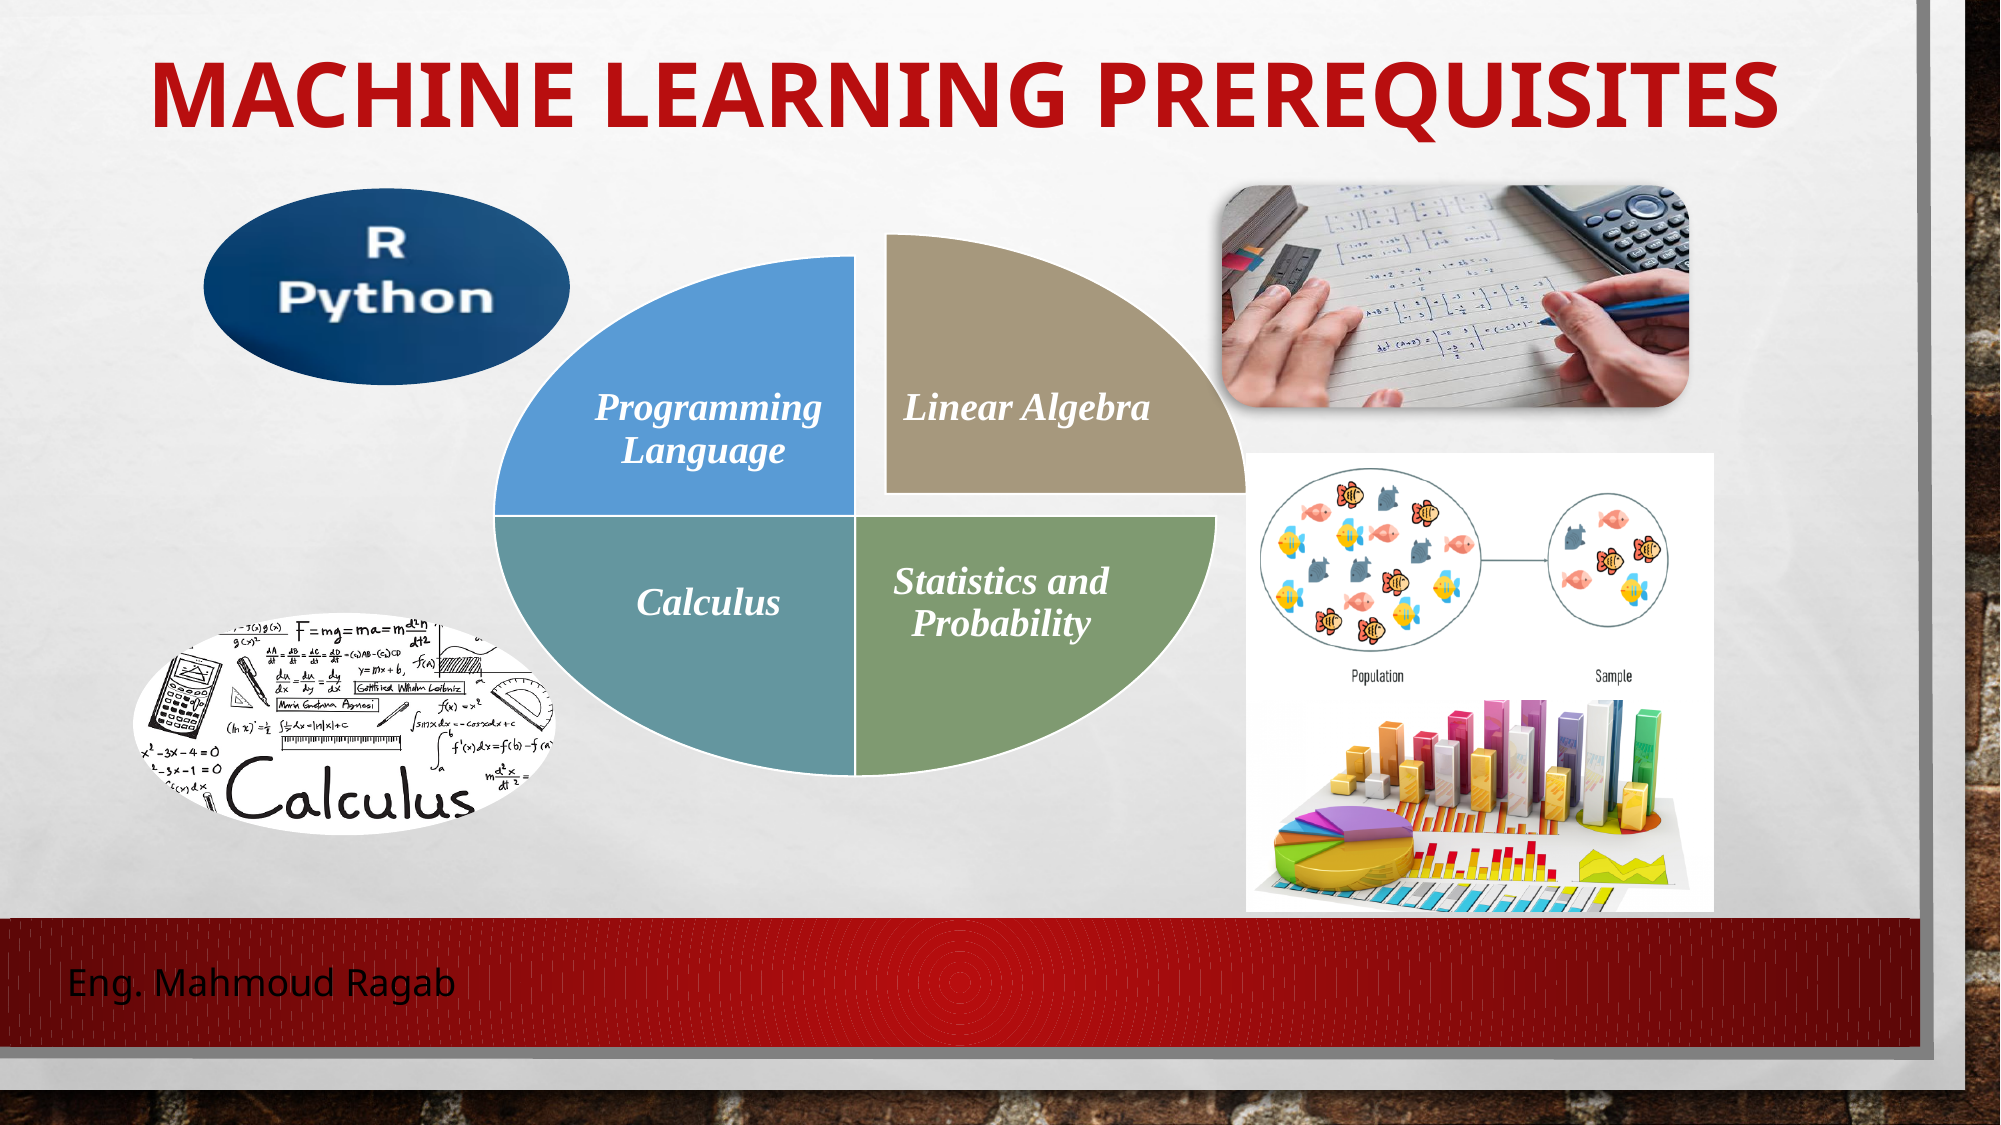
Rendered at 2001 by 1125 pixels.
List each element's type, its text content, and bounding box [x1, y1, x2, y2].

picture [203, 188, 571, 386]
picture [0, 0, 2000, 1125]
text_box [493, 233, 1247, 777]
text_box Eng. Mahmoud Ragab [52, 951, 1060, 1012]
picture [1246, 453, 1715, 913]
picture [132, 612, 556, 836]
title Machine Learning Prerequisites [112, 0, 1818, 197]
picture [1221, 185, 1690, 408]
